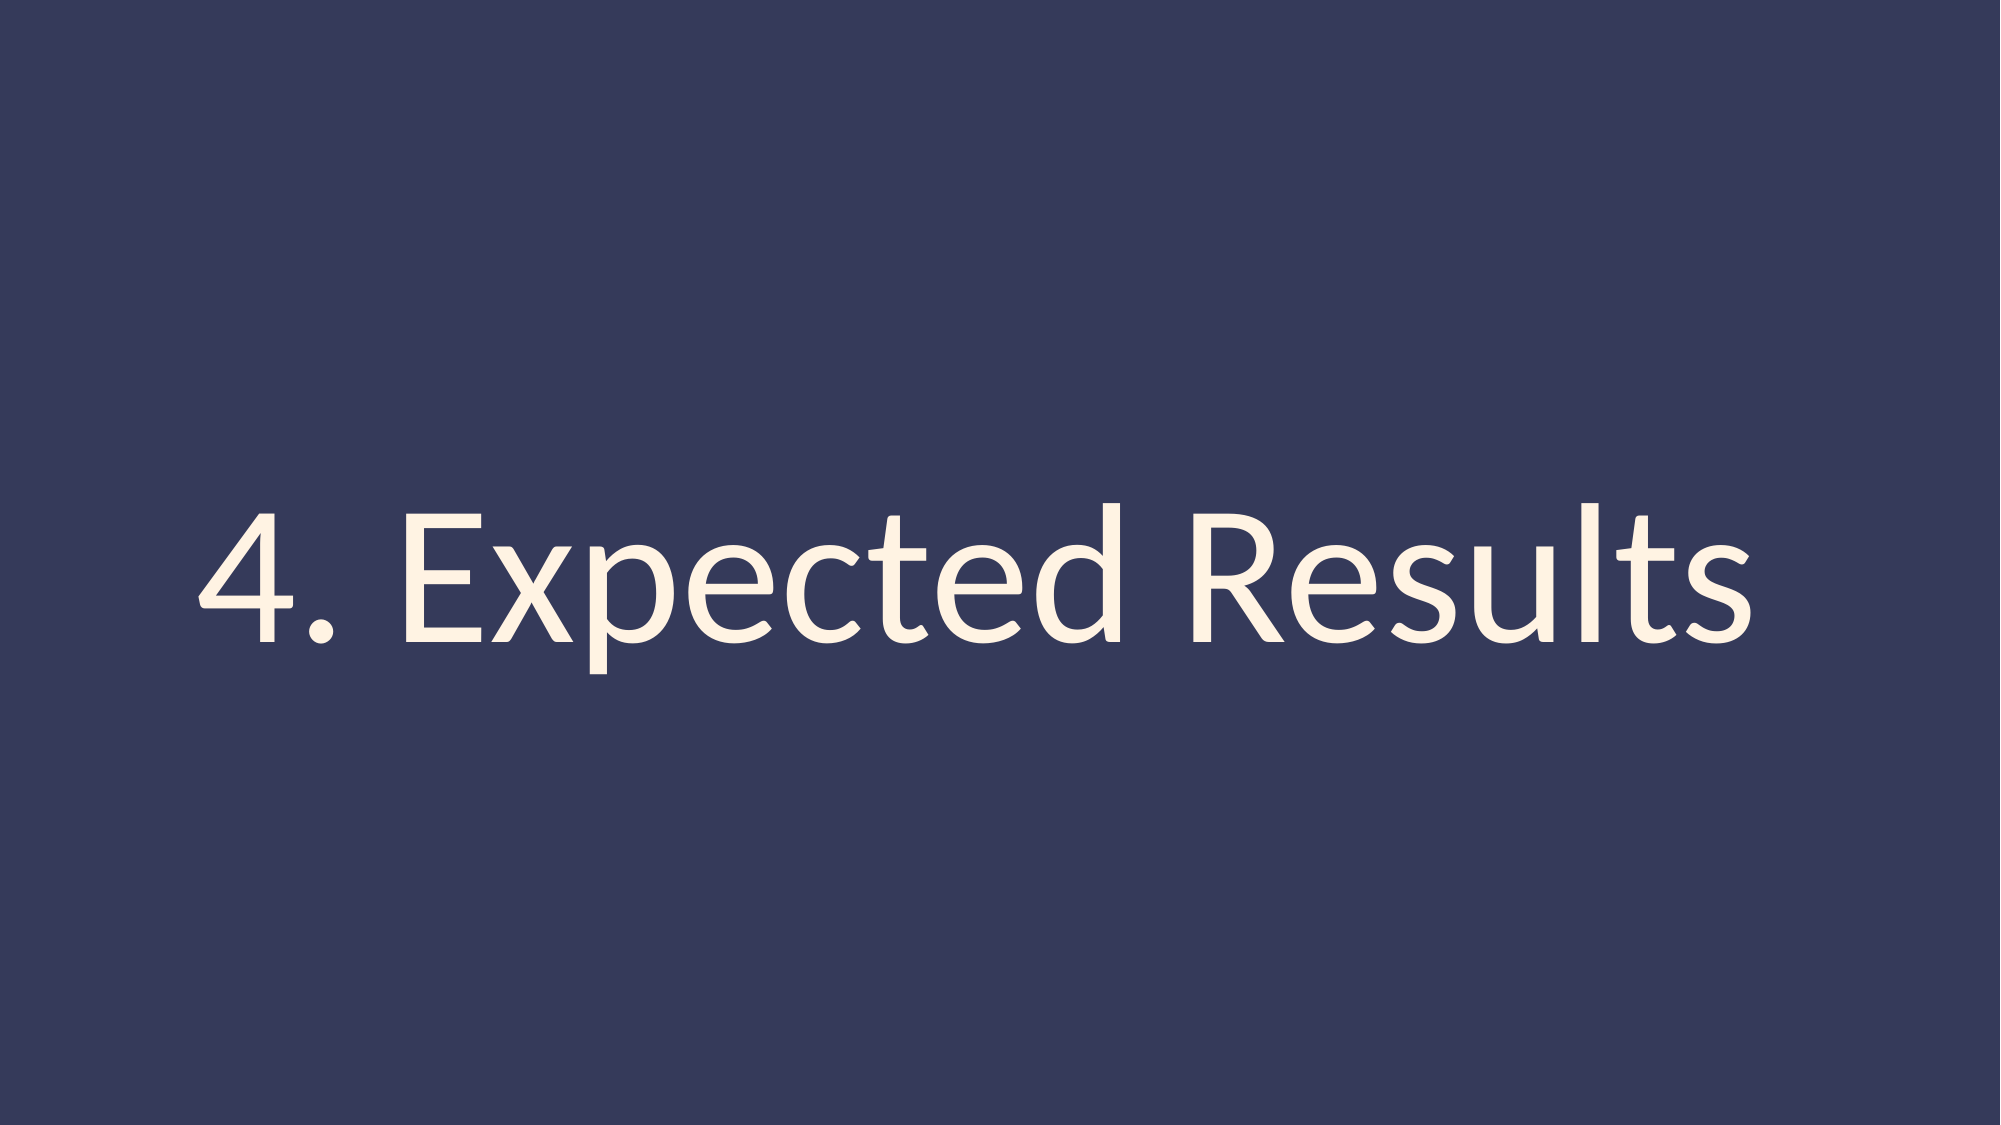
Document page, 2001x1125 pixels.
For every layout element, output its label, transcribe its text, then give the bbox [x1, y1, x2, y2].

title 4. Expected Results [0, 382, 2000, 774]
